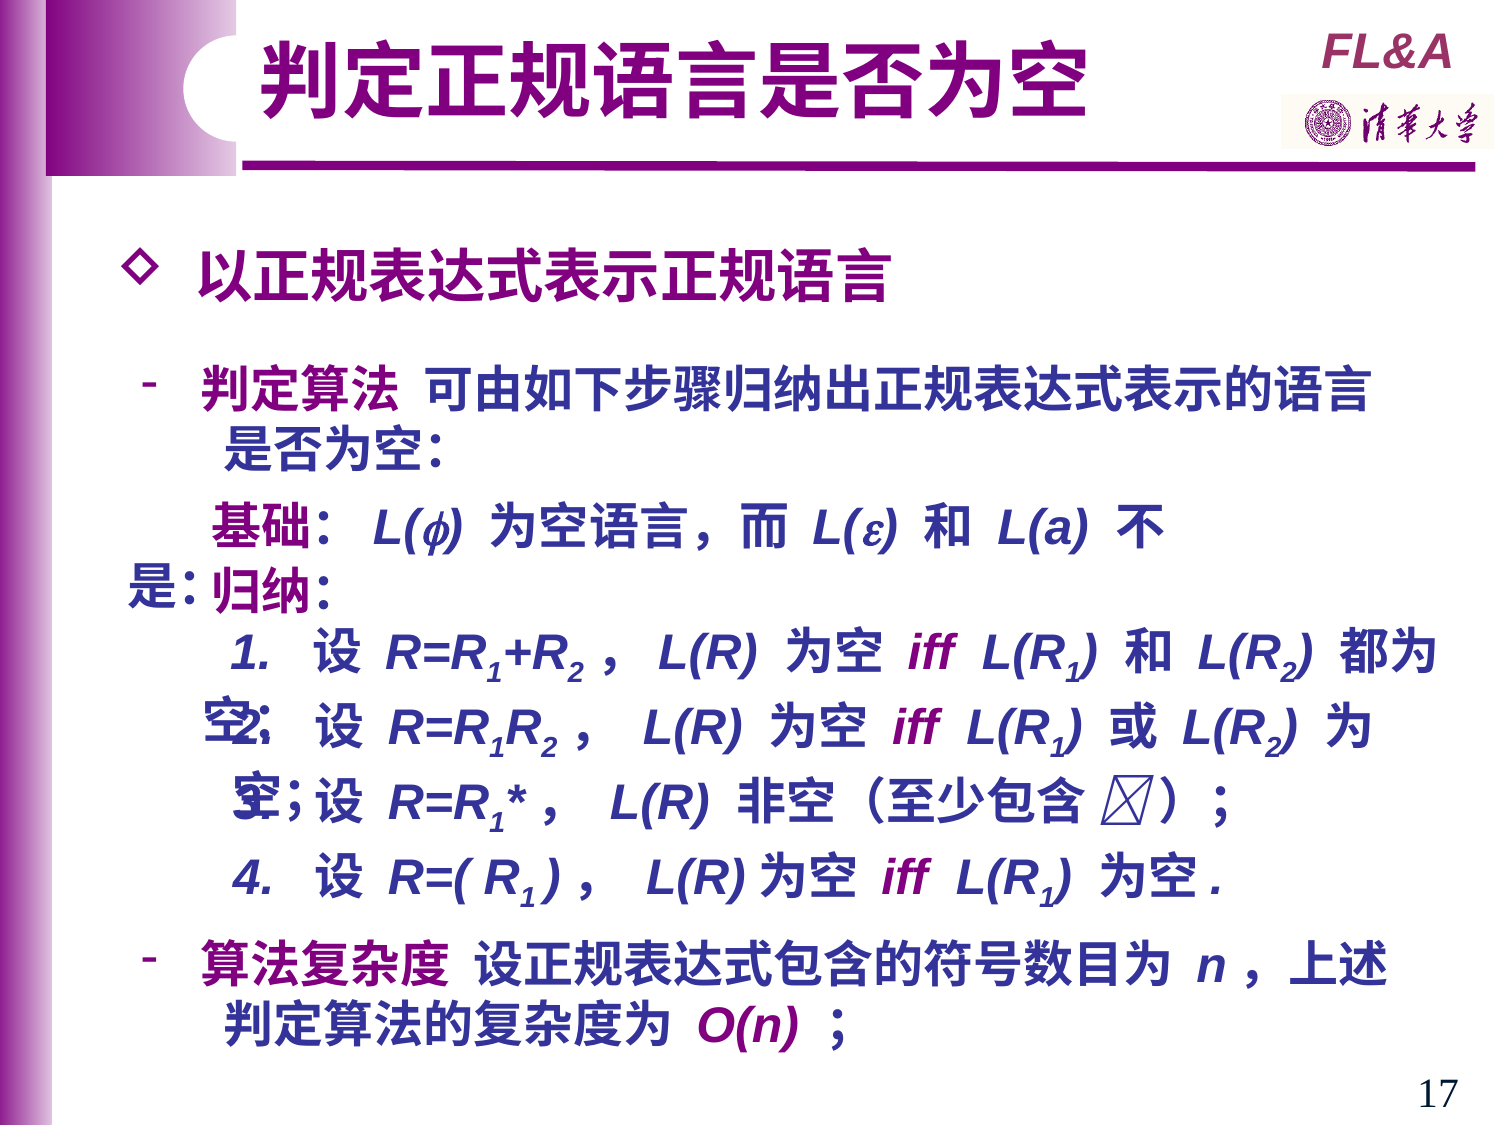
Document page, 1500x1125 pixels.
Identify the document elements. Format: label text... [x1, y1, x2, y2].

text_box 4. 设 R=( R1 )， L(R)为空 iff L(R1) 为空. [218, 837, 1463, 921]
text_box 17 [1376, 1058, 1500, 1124]
text_box 算法复杂度 设正规表达式包含的符号数目为 n，上述 判定算法的复杂度为 O(n) ； [87, 924, 1413, 1060]
text_box 3. 设 R=R1*， L(R) 非空（至少包含  ）； [218, 762, 1463, 837]
text_box 判定算法 可由如下步骤归纳出正规表达式表示的语言 是否为空： [87, 349, 1447, 485]
text_box 以正规表达式表示正规语言 [99, 231, 1438, 317]
text_box 2. 设 R=R1R2， L(R) 为空 iff L(R1) 或 L(R2) 为空； [218, 687, 1463, 762]
text_box 判定正规语言是否为空 [244, 32, 1107, 137]
text_box 基础：L() 为空语言，而 L() 和 L(a) 不是： [112, 487, 1275, 552]
text_box 归纳： 1. 设 R=R1+R2，L(R) 为空 iff L(R1) 和 L(R2) 都为空： [112, 552, 1471, 756]
picture [1281, 94, 1495, 149]
